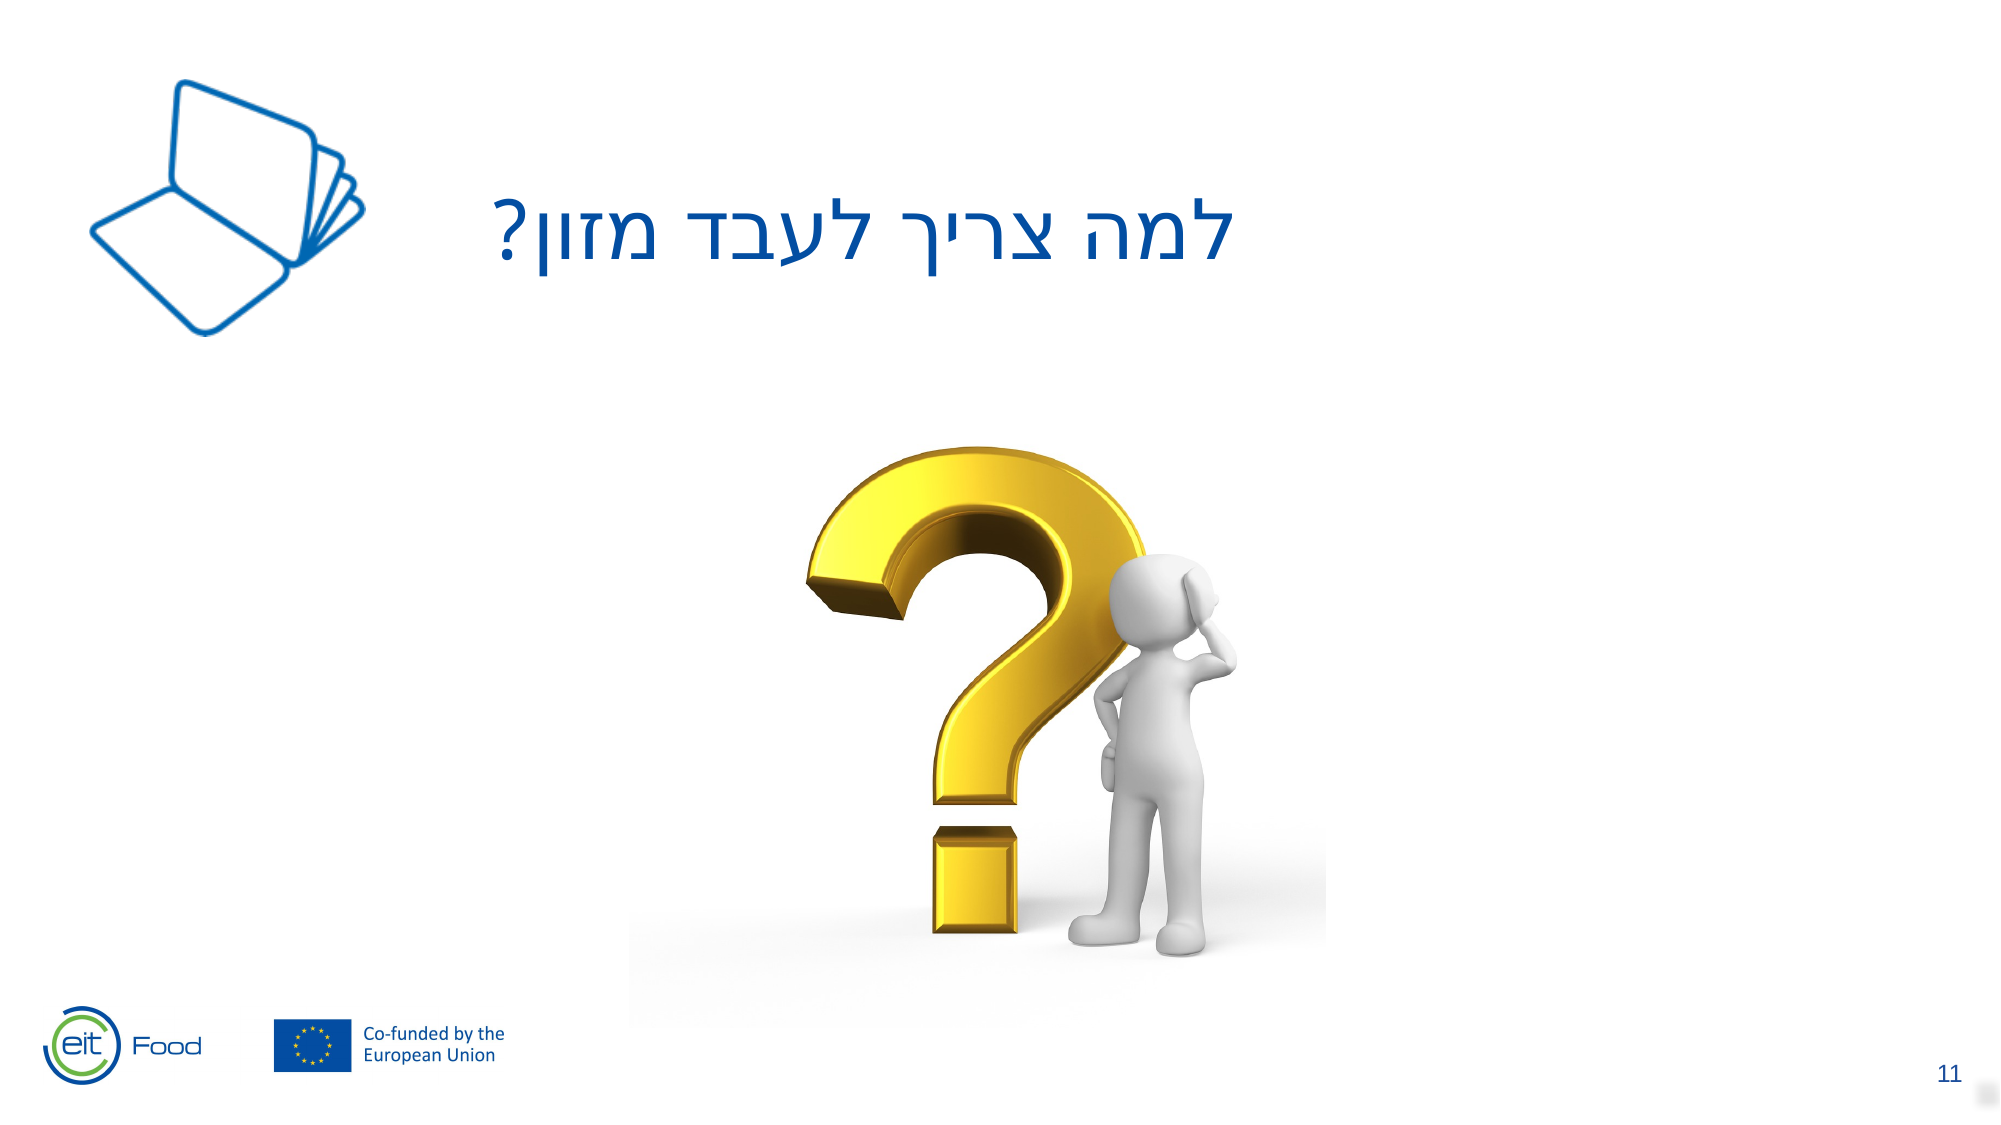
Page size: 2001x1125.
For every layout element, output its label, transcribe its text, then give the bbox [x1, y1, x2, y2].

picture [629, 330, 1326, 1028]
list למה צריך לעבד מזון? [452, 168, 1949, 299]
picture [43, 1006, 504, 1085]
slide_number ‹#› [1527, 1042, 1978, 1103]
picture [89, 79, 366, 337]
